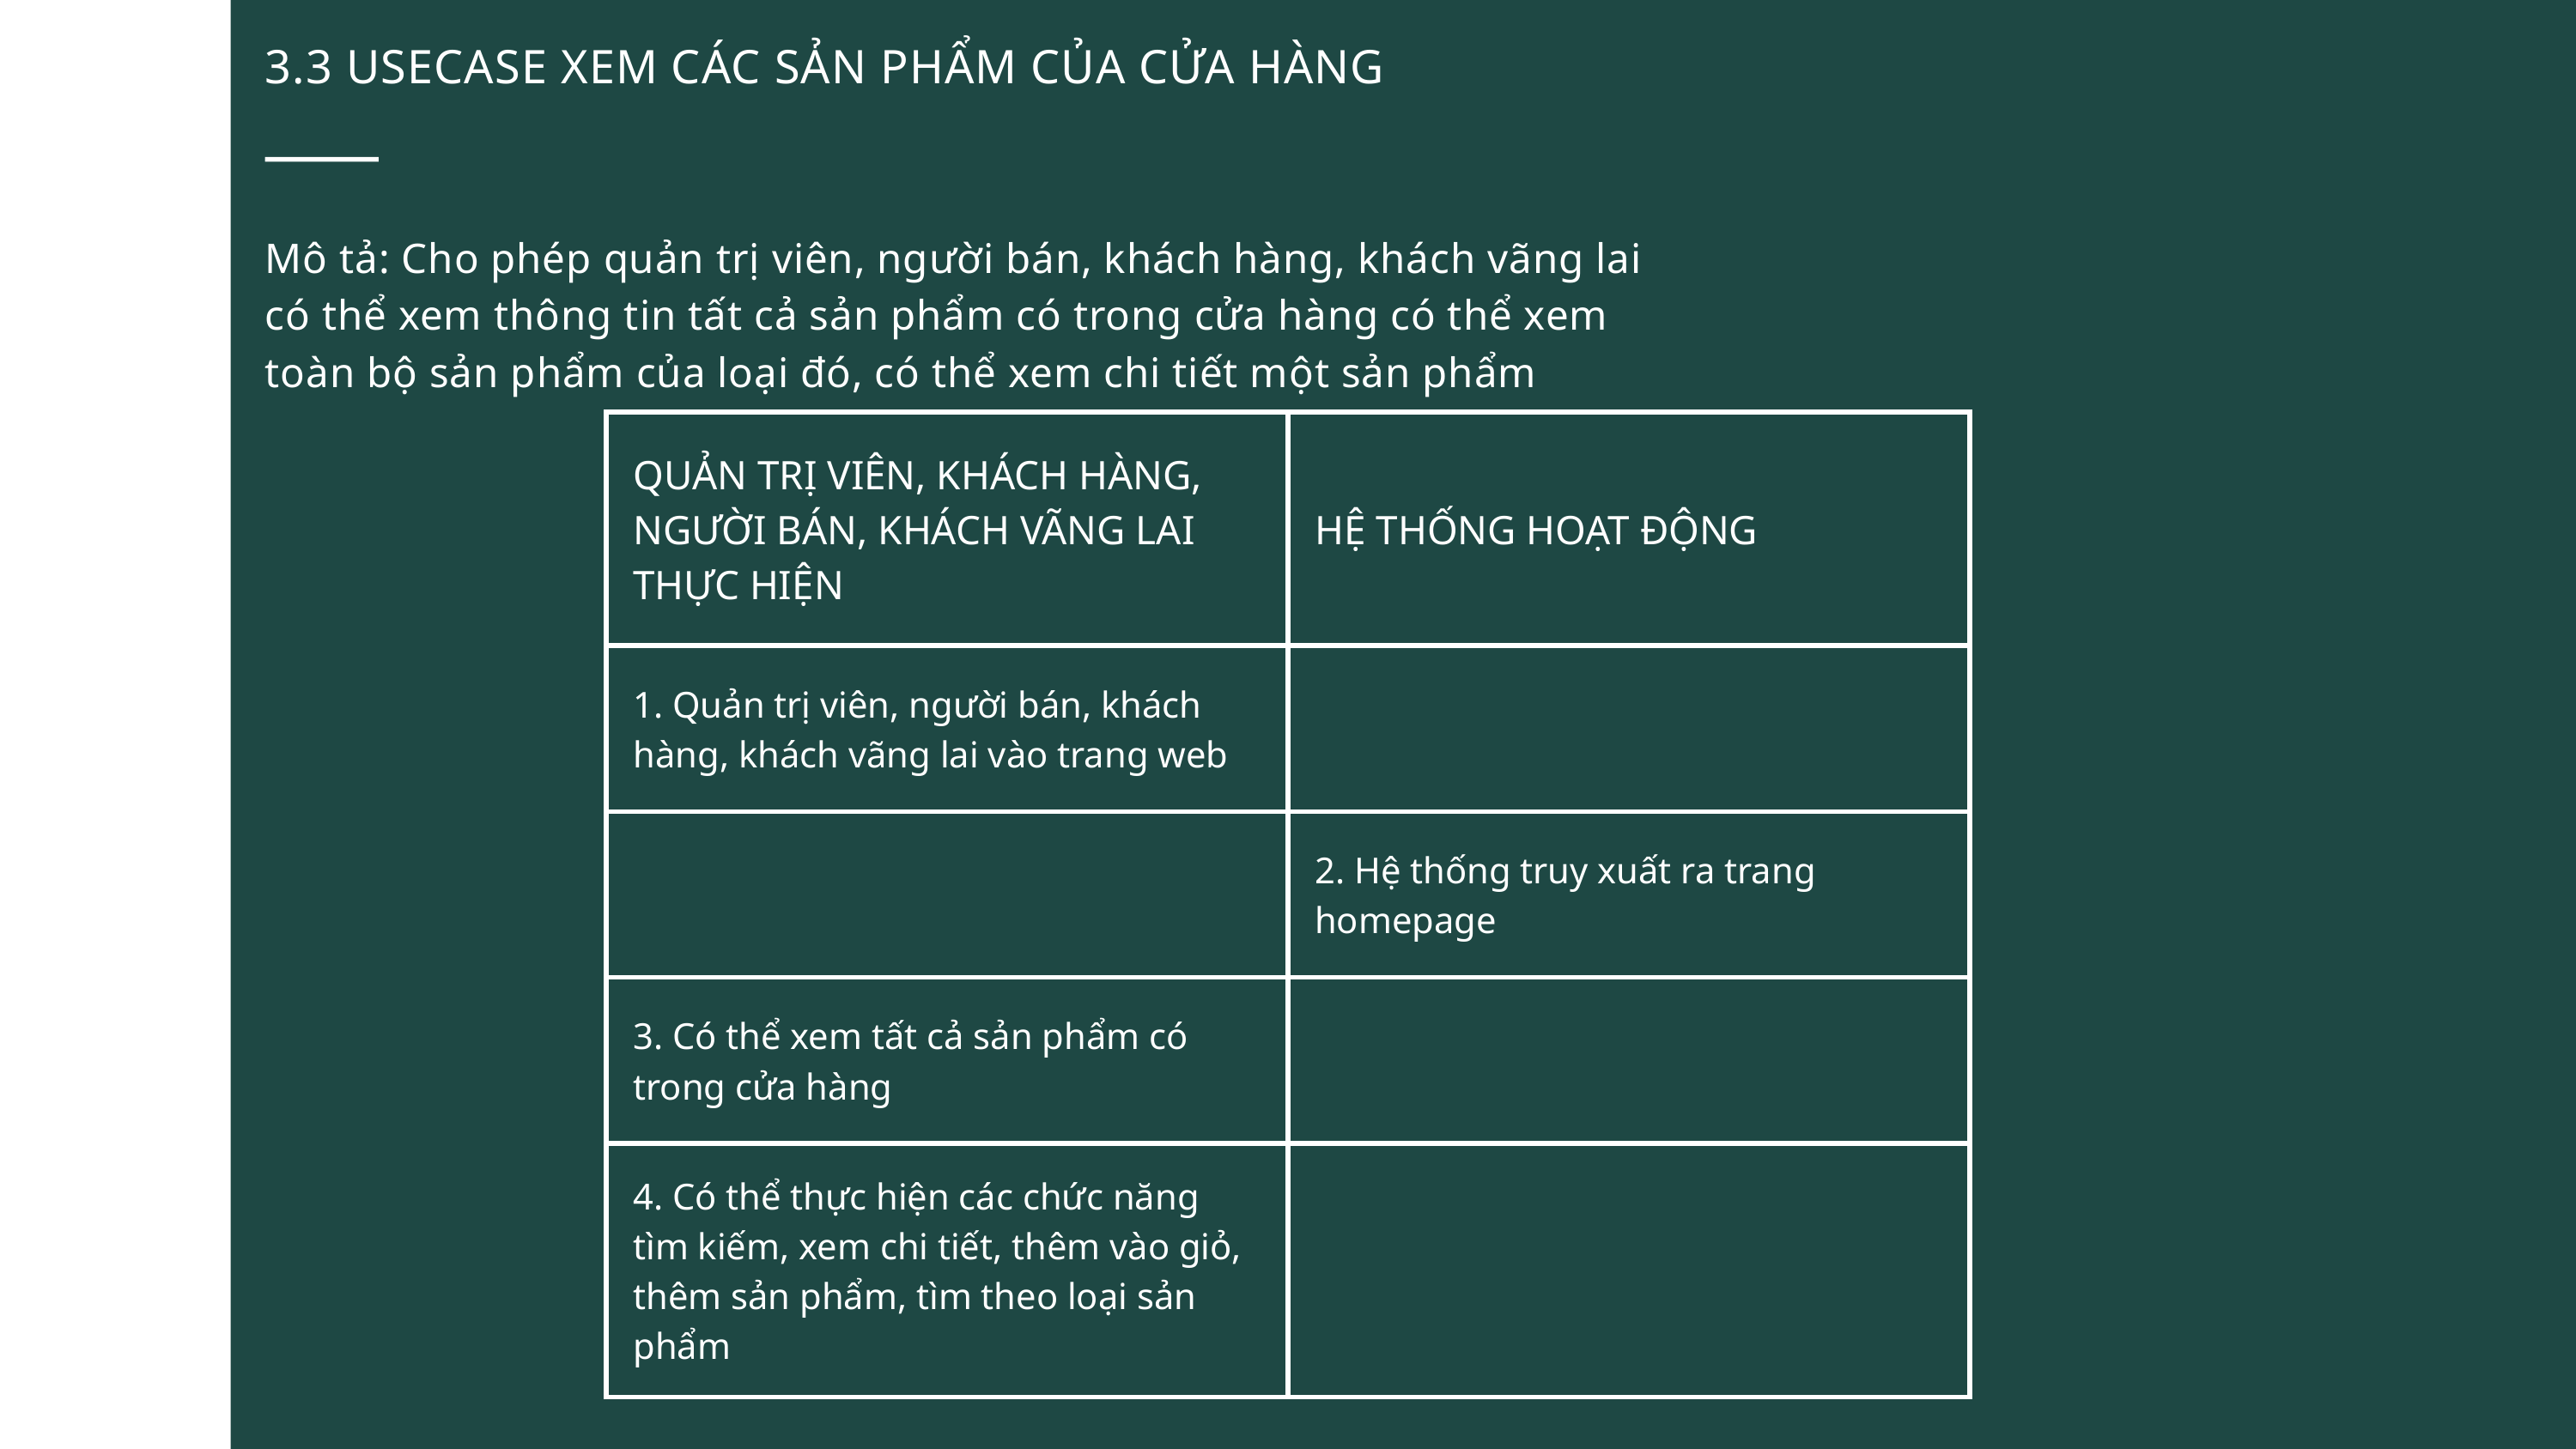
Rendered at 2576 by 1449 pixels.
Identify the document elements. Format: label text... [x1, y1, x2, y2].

table_cell 2. Hệ thống truy xuất ra trang homepage [1291, 814, 1967, 975]
table_cell [1291, 648, 1967, 809]
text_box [264, 33, 1691, 446]
table_header QUẢN TRỊ VIÊN, KHÁCH HÀNG, NGƯỜI BÁN, KHÁCH VÃNG LAI THỰC HIỆN [609, 455, 1285, 643]
table_cell 3. Có thể xem tất cả sản phẩm có trong cửa hàng [609, 979, 1285, 1141]
table_cell 4. Có thể thực hiện các chức năng tìm kiếm, xem chi tiết, thêm vào giỏ, thêm sản phẩm, tìm theo loại sản phẩm [609, 1146, 1285, 1395]
text_box [0, 0, 231, 1449]
table_cell [1291, 1146, 1967, 1395]
table_cell [1291, 979, 1967, 1141]
table_header HỆ THỐNG HOẠT ĐỘNG [1291, 415, 1967, 643]
table_cell 1. Quản trị viên, người bán, khách hàng, khách vãng lai vào trang web [609, 648, 1285, 809]
table_cell [609, 814, 1285, 975]
